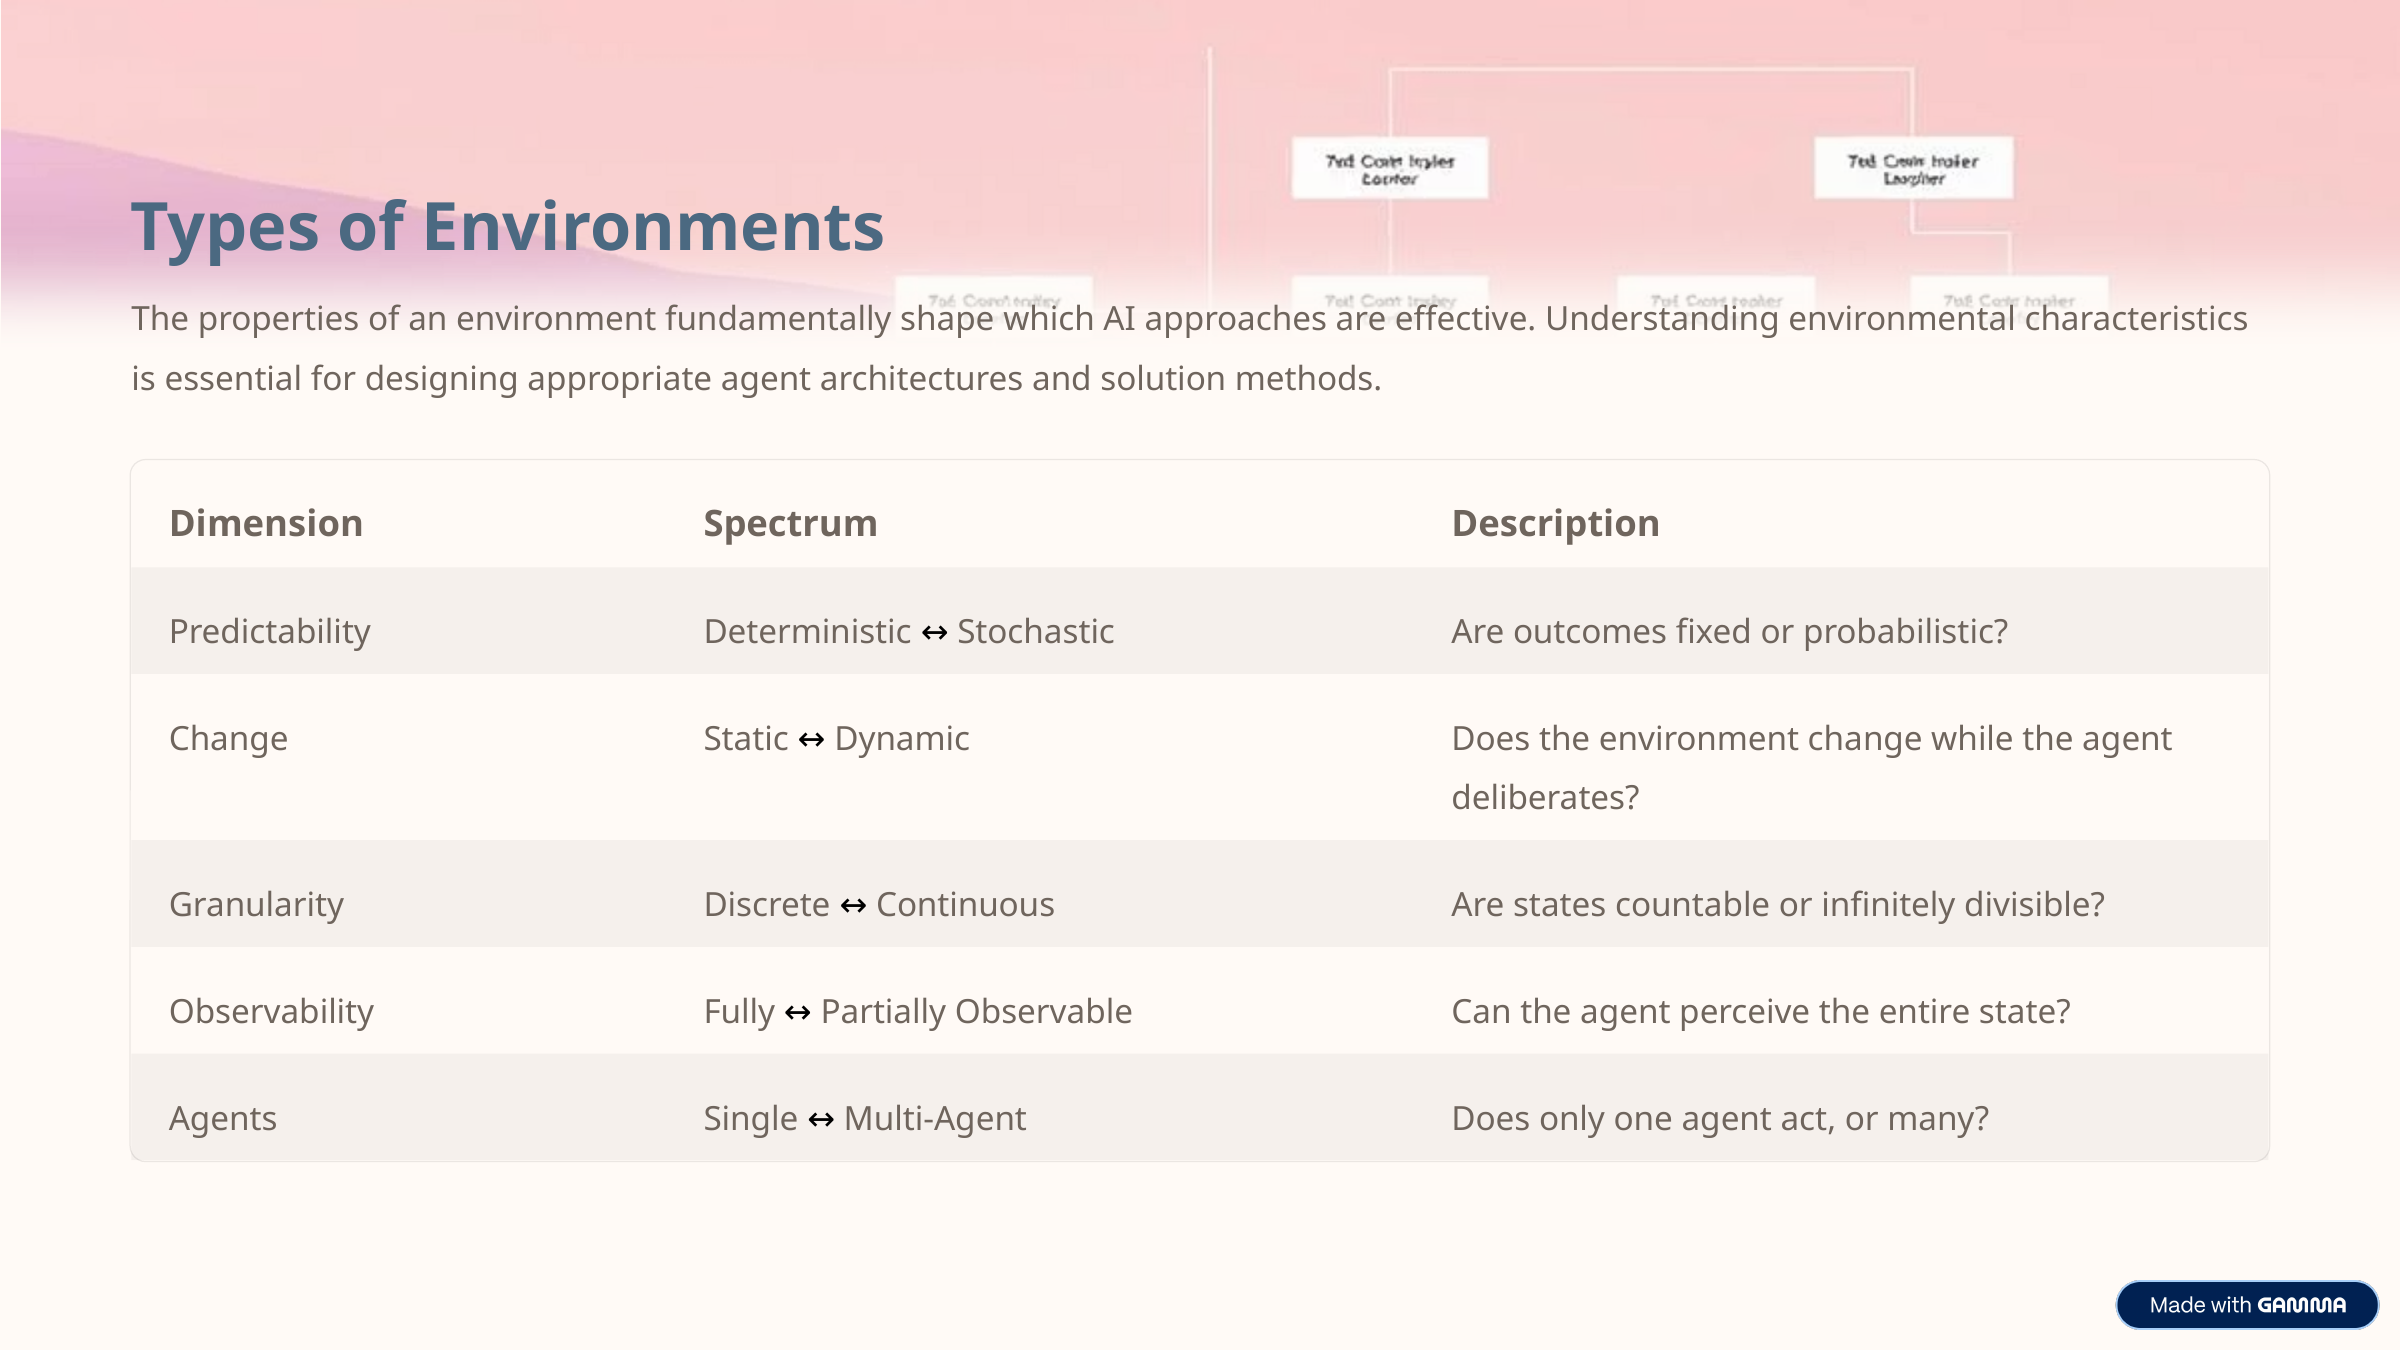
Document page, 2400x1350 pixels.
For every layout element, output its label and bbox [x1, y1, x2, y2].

text_box [130, 148, 2271, 1162]
picture [2106, 1271, 2389, 1339]
picture [1, 0, 2400, 353]
